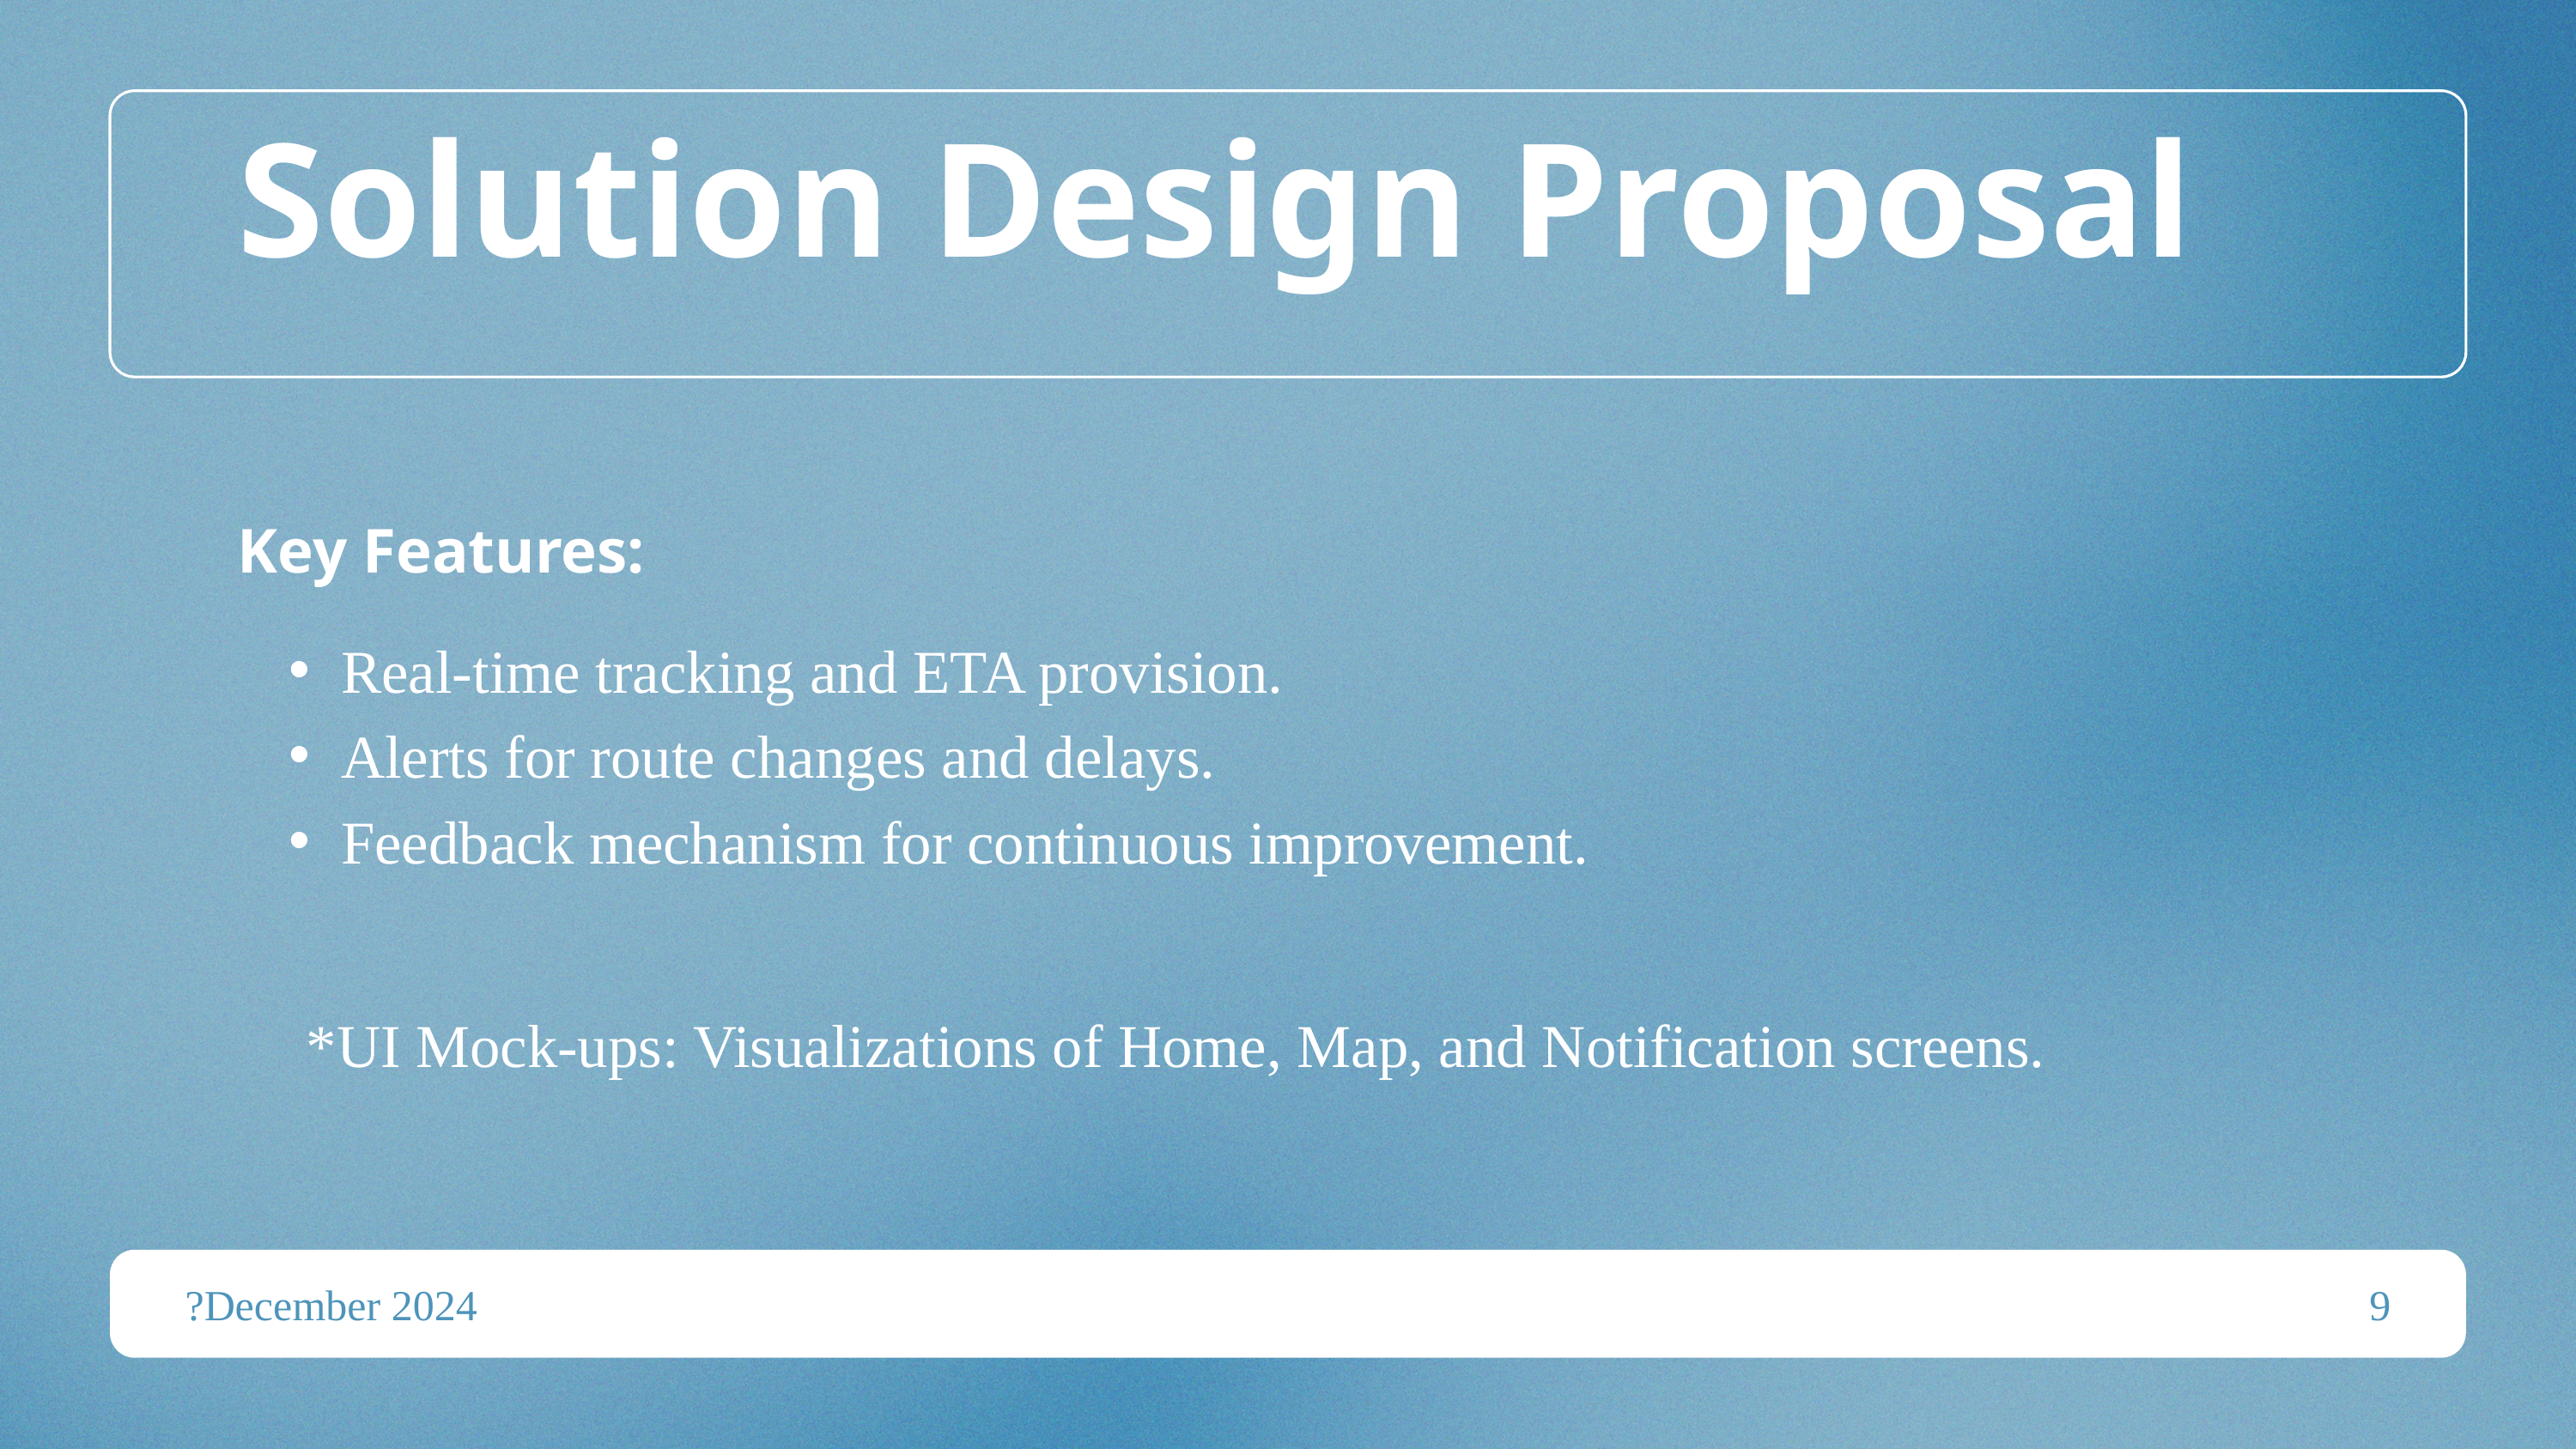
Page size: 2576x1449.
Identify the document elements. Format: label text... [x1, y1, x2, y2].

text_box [109, 1249, 2467, 1358]
text_box *UI Mock-ups: Visualizations of Home, Map, and Notification screens. [110, 994, 2245, 1166]
text_box Key Features: [237, 500, 2024, 585]
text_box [109, 90, 2467, 378]
text_box Real-time tracking and ETA provision. Alerts for route changes and delays. Feedback mechanism for continuous improvement. [237, 620, 2026, 961]
text_box [0, 0, 2576, 1449]
